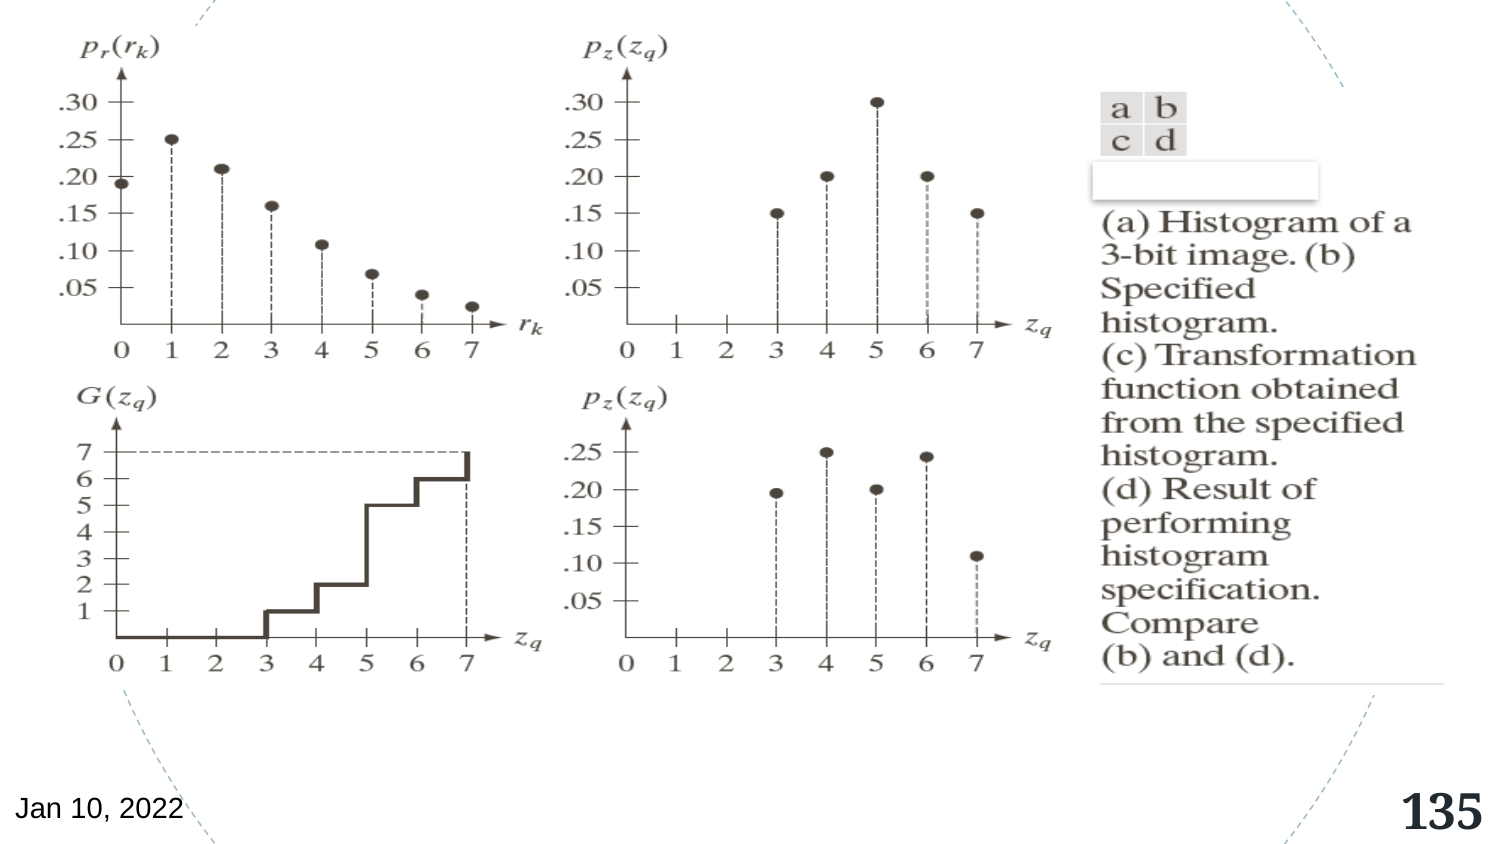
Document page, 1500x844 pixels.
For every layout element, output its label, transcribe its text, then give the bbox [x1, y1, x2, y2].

slide_number 135 [1340, 764, 1500, 844]
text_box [1089, 87, 1449, 695]
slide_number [0, 782, 300, 823]
picture [46, 26, 1065, 686]
